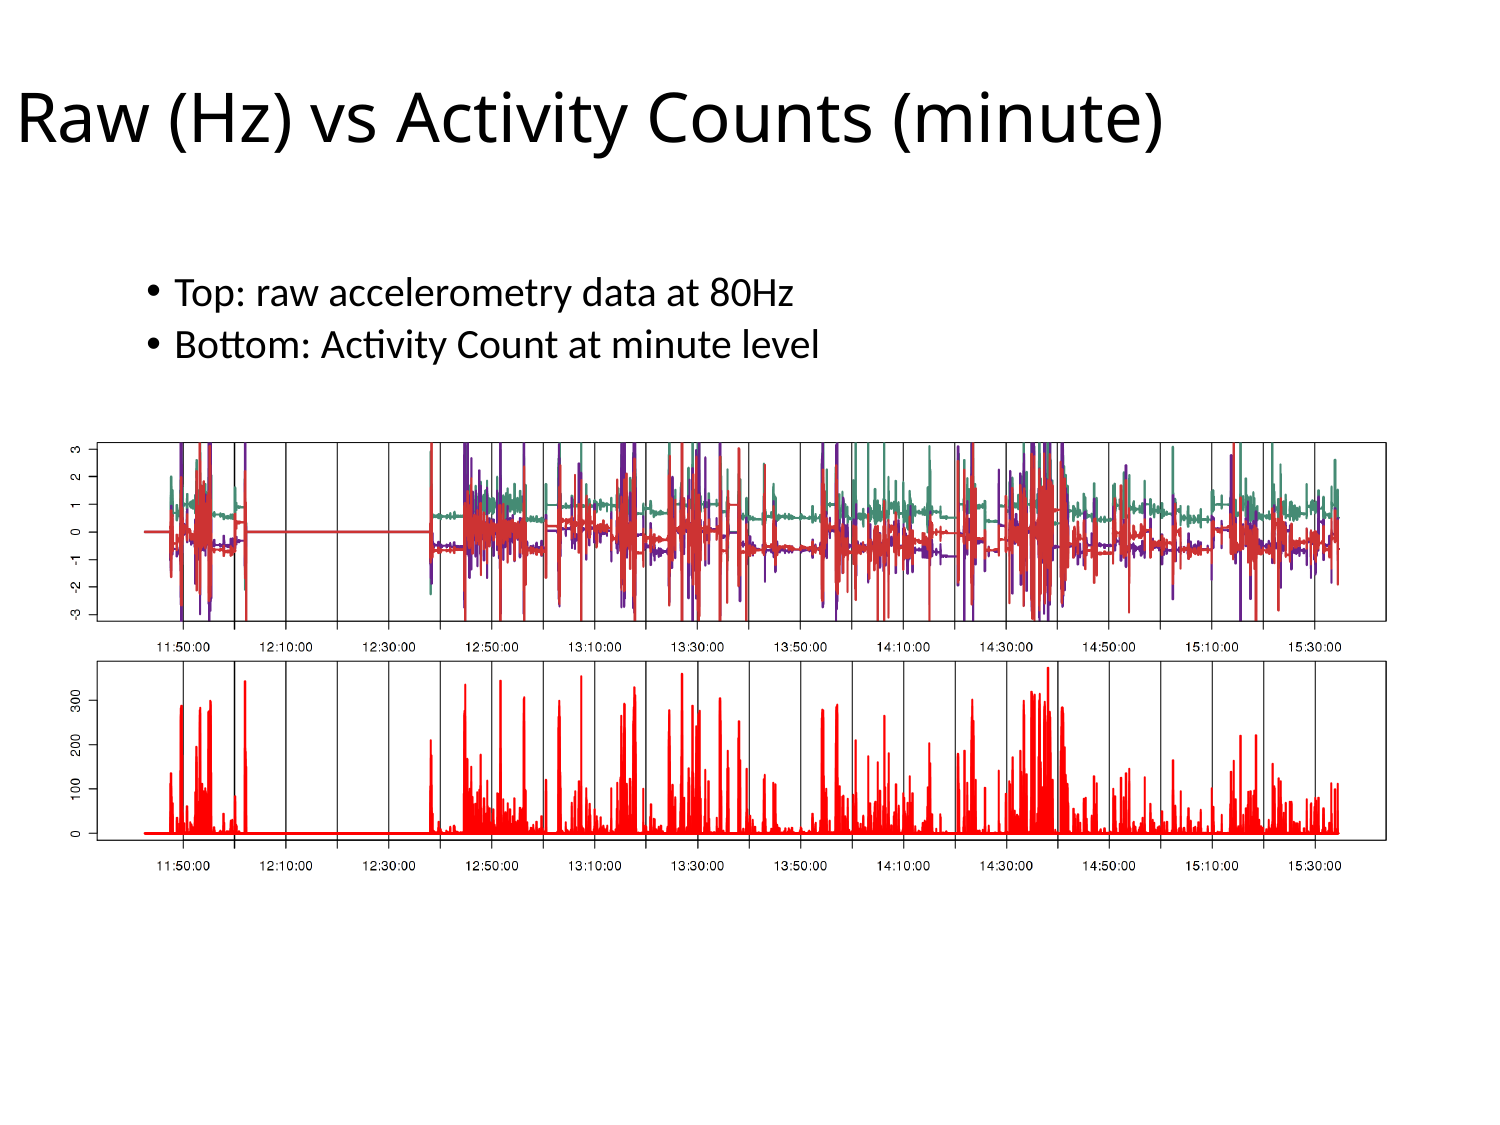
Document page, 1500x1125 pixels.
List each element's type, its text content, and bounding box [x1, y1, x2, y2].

title Raw (Hz) vs Activity Counts (minute) [0, 45, 1485, 196]
picture [62, 431, 1397, 875]
list Top: raw accelerometry data at 80Hz Bottom: Activity Count at minute level [75, 262, 1425, 1099]
